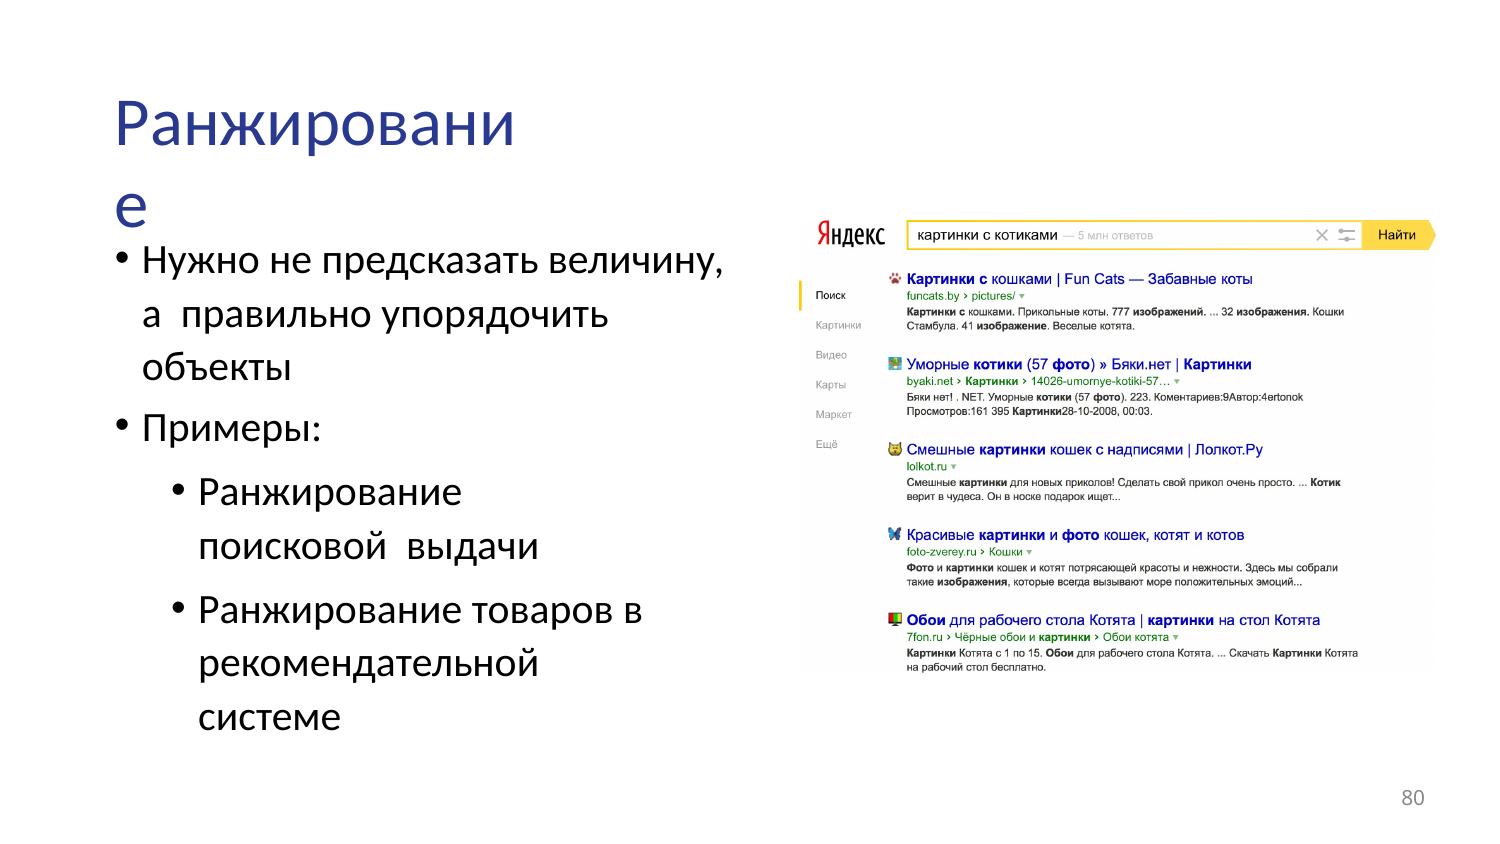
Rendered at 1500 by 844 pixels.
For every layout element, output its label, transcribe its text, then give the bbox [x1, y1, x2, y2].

text_box Нужно не предсказать величину, а правильно упорядочить объекты Примеры: Ранжирование поисковой выдачи Ранжирование товаров в рекомендательной системе [112, 221, 740, 739]
slide_number ‹#› [1080, 784, 1425, 844]
title Ранжирование [112, 75, 545, 221]
picture [799, 220, 1436, 673]
